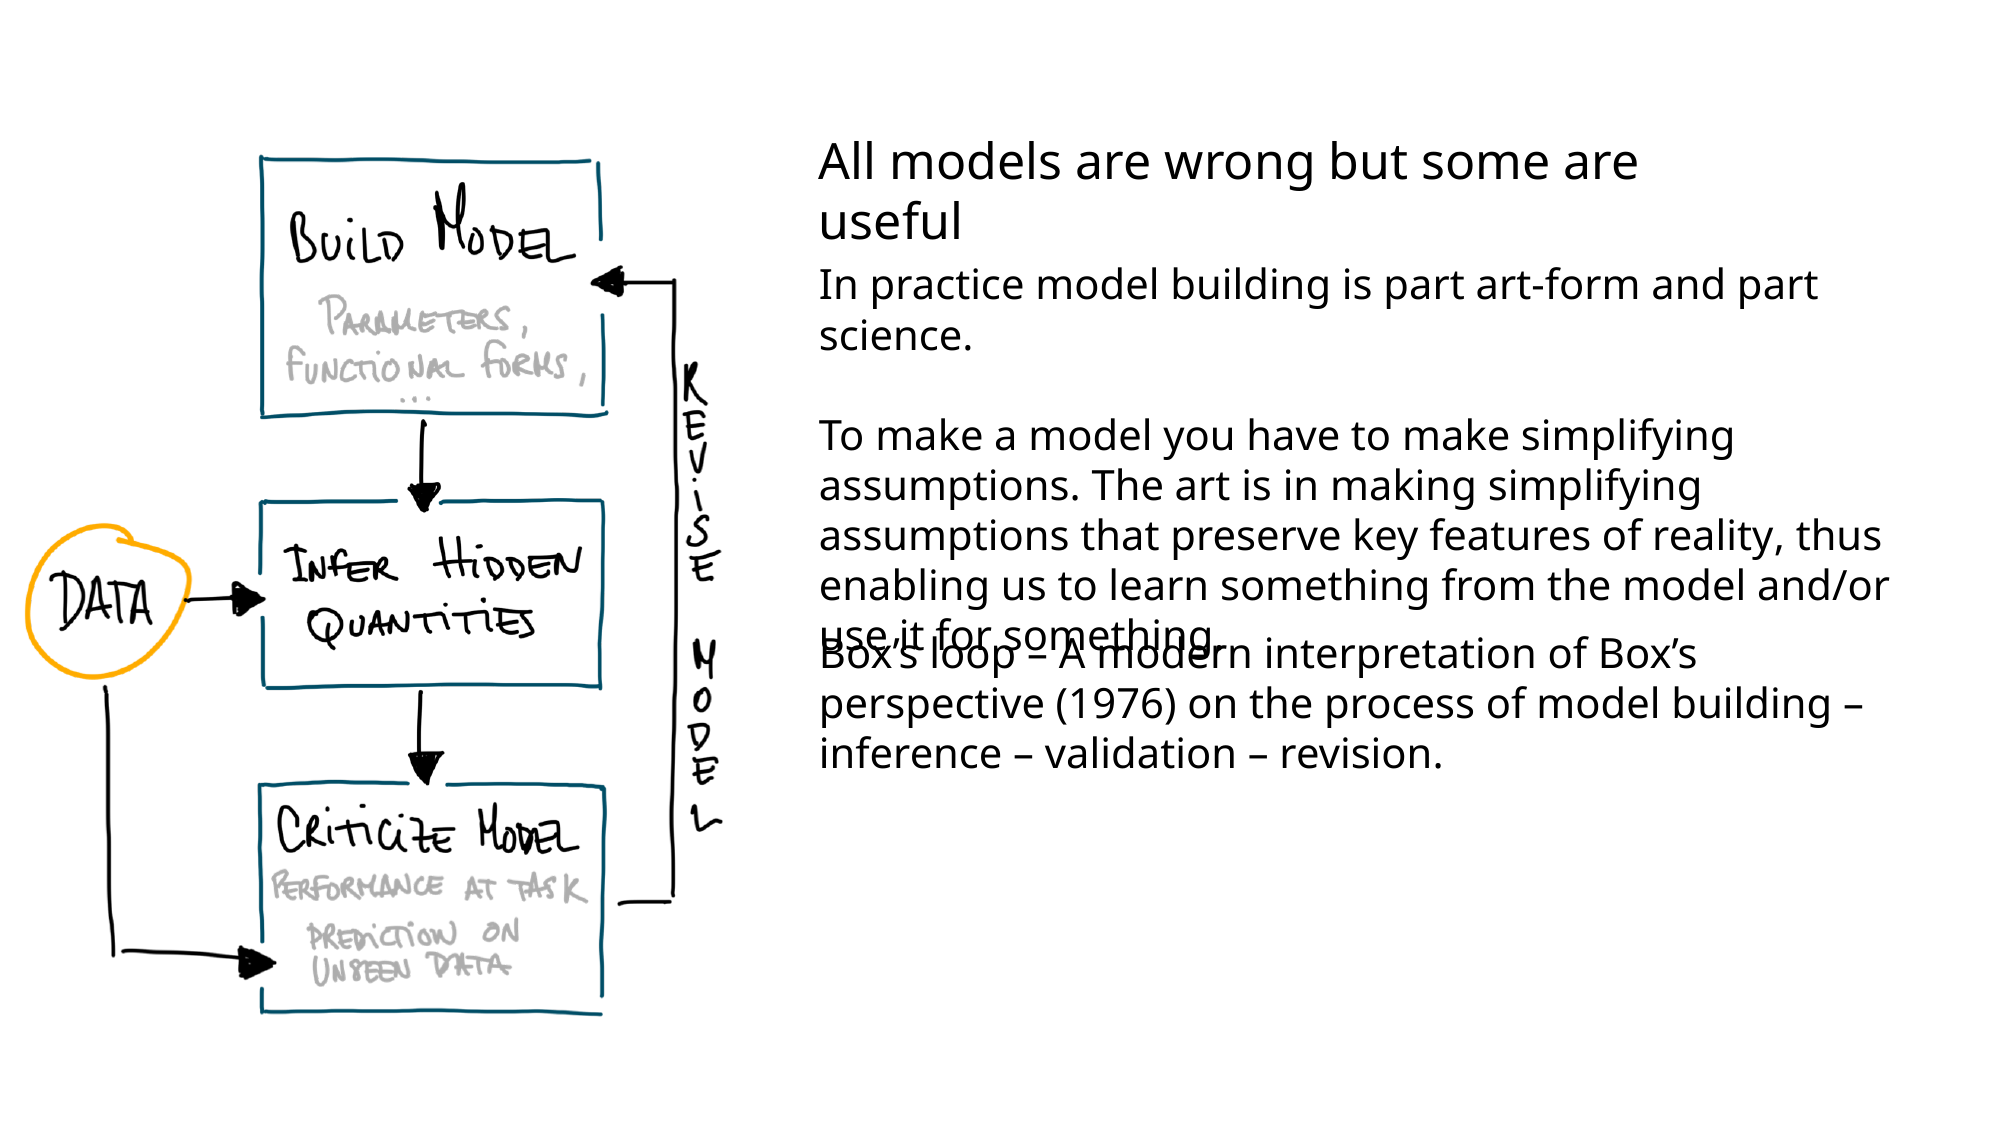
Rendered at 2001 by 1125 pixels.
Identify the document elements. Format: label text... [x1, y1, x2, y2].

text_box In practice model building is part art-form and part science. To make a model you have to make simplifying assumptions. The art is in making simplifying assumptions that preserve key features of reality, thus enabling us to learn something from the model and/or use it for something. [804, 250, 1977, 716]
picture [0, 87, 738, 1038]
text_box Box’s loop – A modern interpretation of Box’s perspective (1976) on the process of model building – inference – validation – revision. [804, 619, 1884, 785]
text_box All models are wrong but some are useful [804, 122, 1805, 250]
